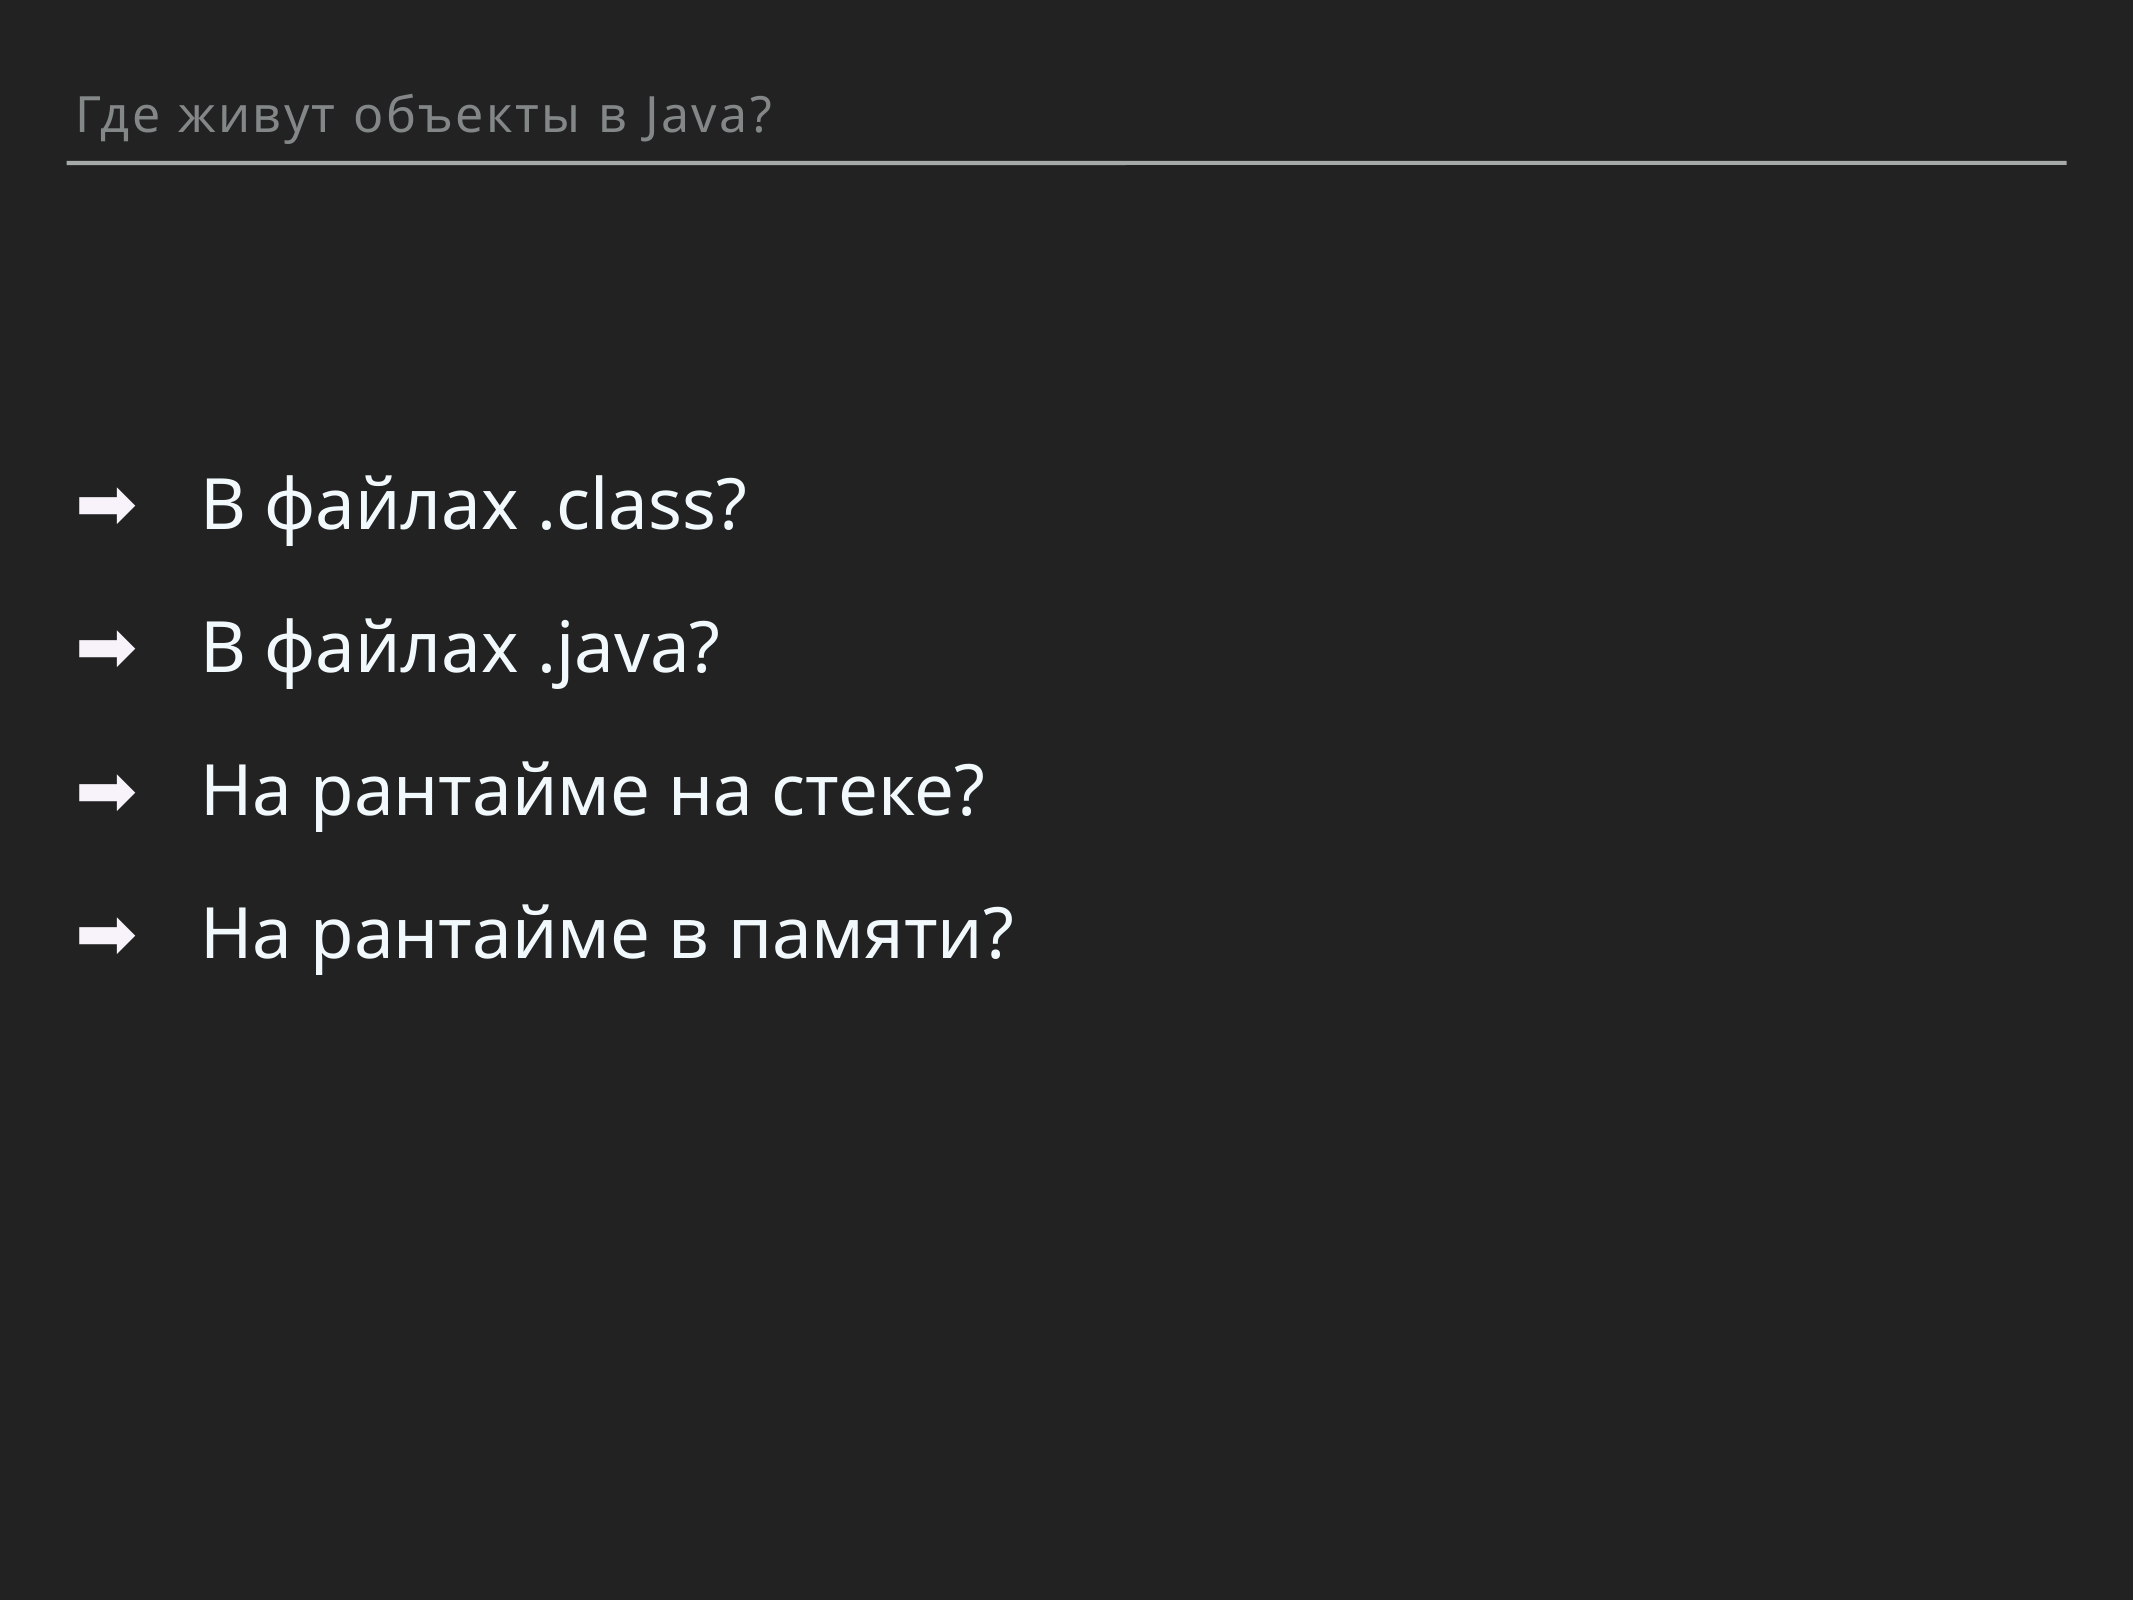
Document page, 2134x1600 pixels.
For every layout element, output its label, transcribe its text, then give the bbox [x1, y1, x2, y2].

list Где живут объекты в Java? [66, 74, 1901, 151]
list В файлах .class? В файлах .java? На рантайме на стеке? На рантайме в памяти? [66, 449, 2068, 1453]
